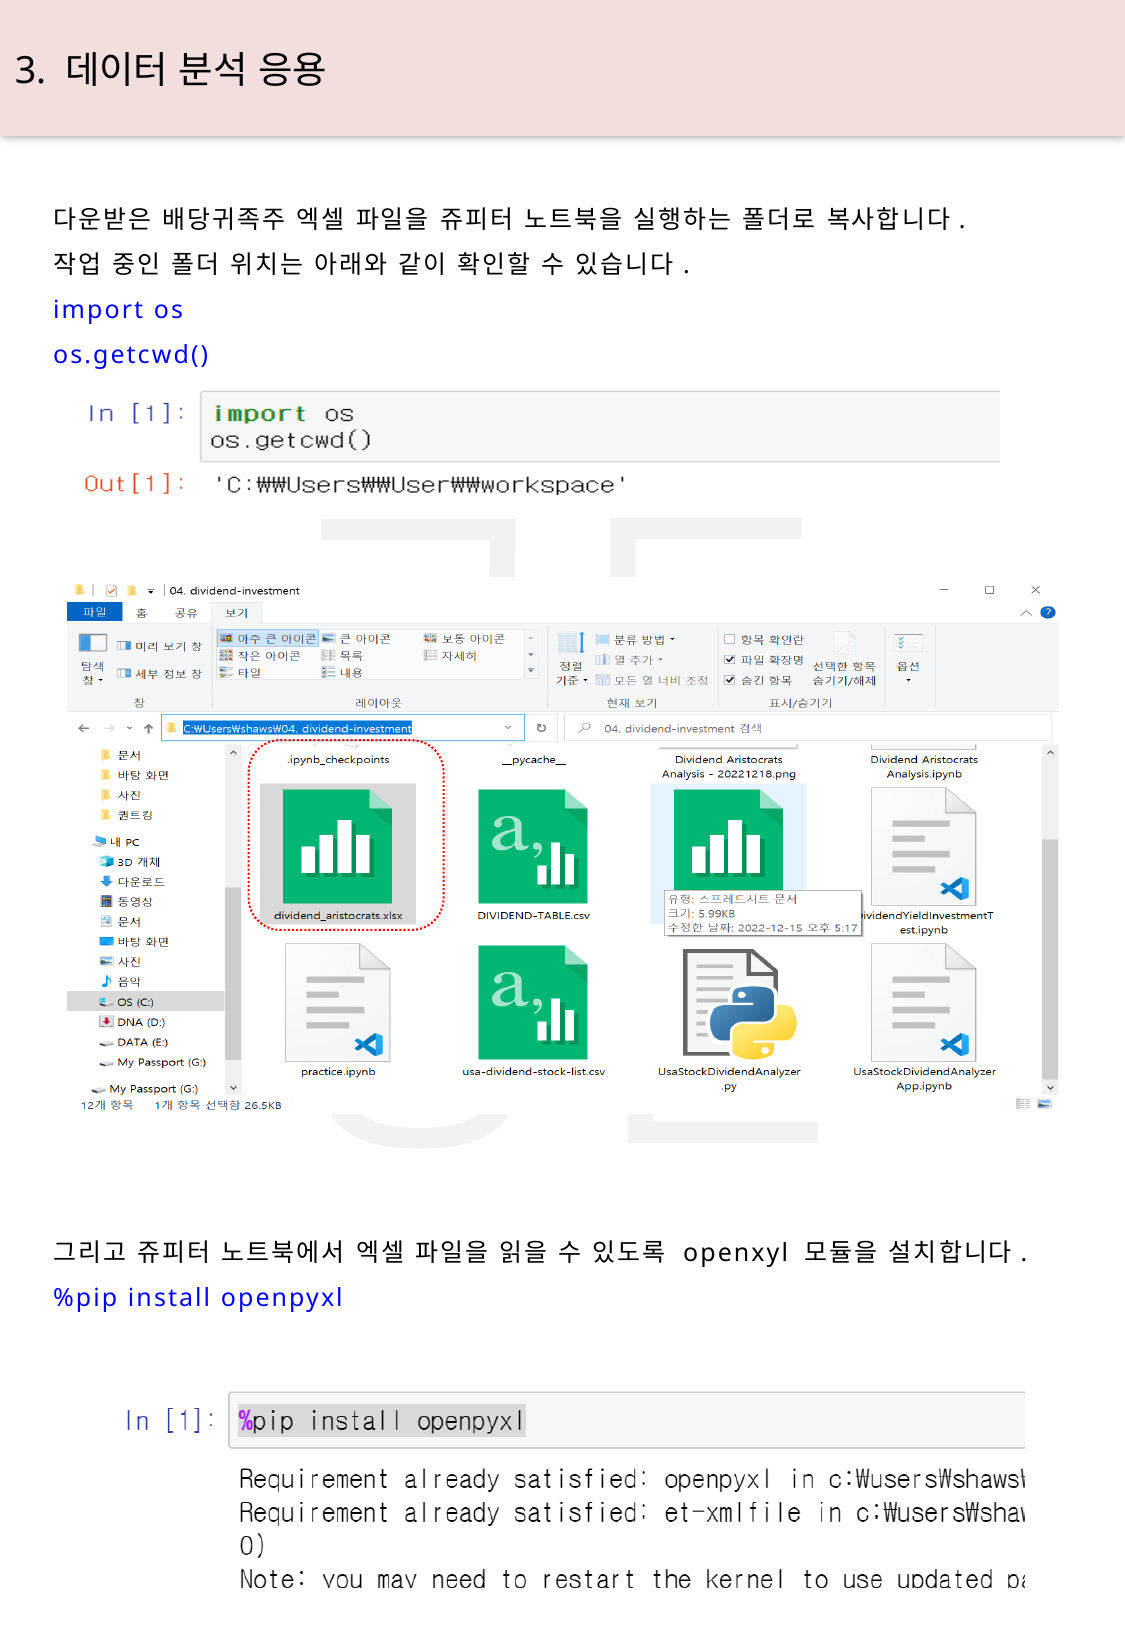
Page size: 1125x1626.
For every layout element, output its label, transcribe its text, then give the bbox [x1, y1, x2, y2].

picture [66, 577, 1059, 1114]
text_box 다운받은 배당귀족주 엑셀 파일을 쥬피터 노트북을 실행하는 폴더로 복사합니다. 작업 중인 폴더 위치는 아래와 같이 확인할 수 있습니다. import os os.getcwd() 그리고 쥬피터 노트북에서 엑셀 파일을 읽을 수 있도록 openxyl 모듈을 설치합니다. %pip install openpyxl [38, 181, 1087, 1588]
text_box 3. 데이터 분석 응용 [0, 0, 1125, 136]
picture [65, 380, 1000, 512]
picture [100, 1374, 1025, 1588]
